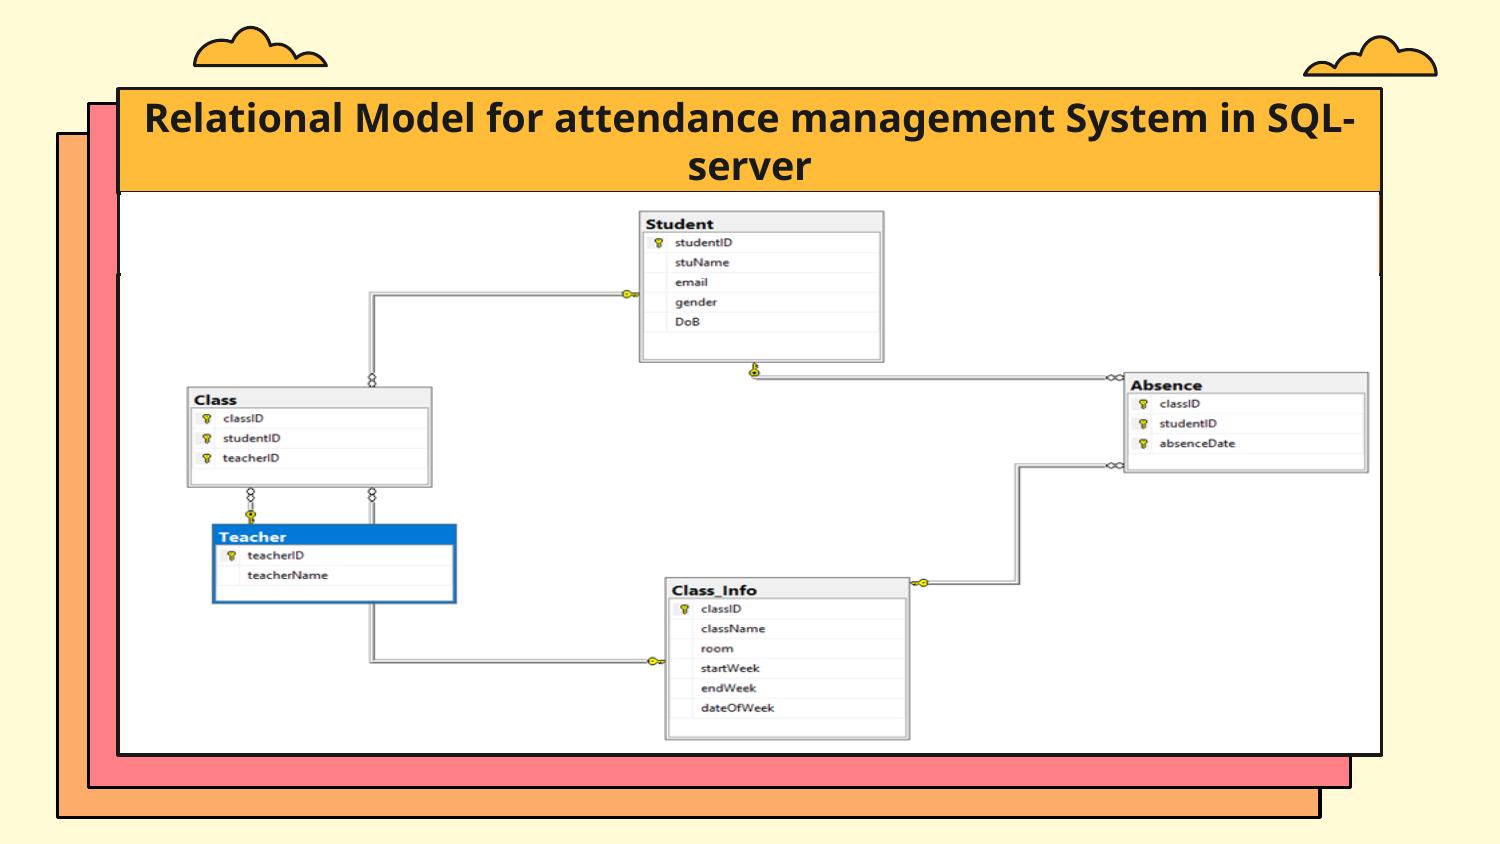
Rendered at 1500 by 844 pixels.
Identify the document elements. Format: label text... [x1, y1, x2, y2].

title Relational Model for attendance management System in SQL- server [118, 88, 1382, 193]
picture [120, 192, 1380, 753]
